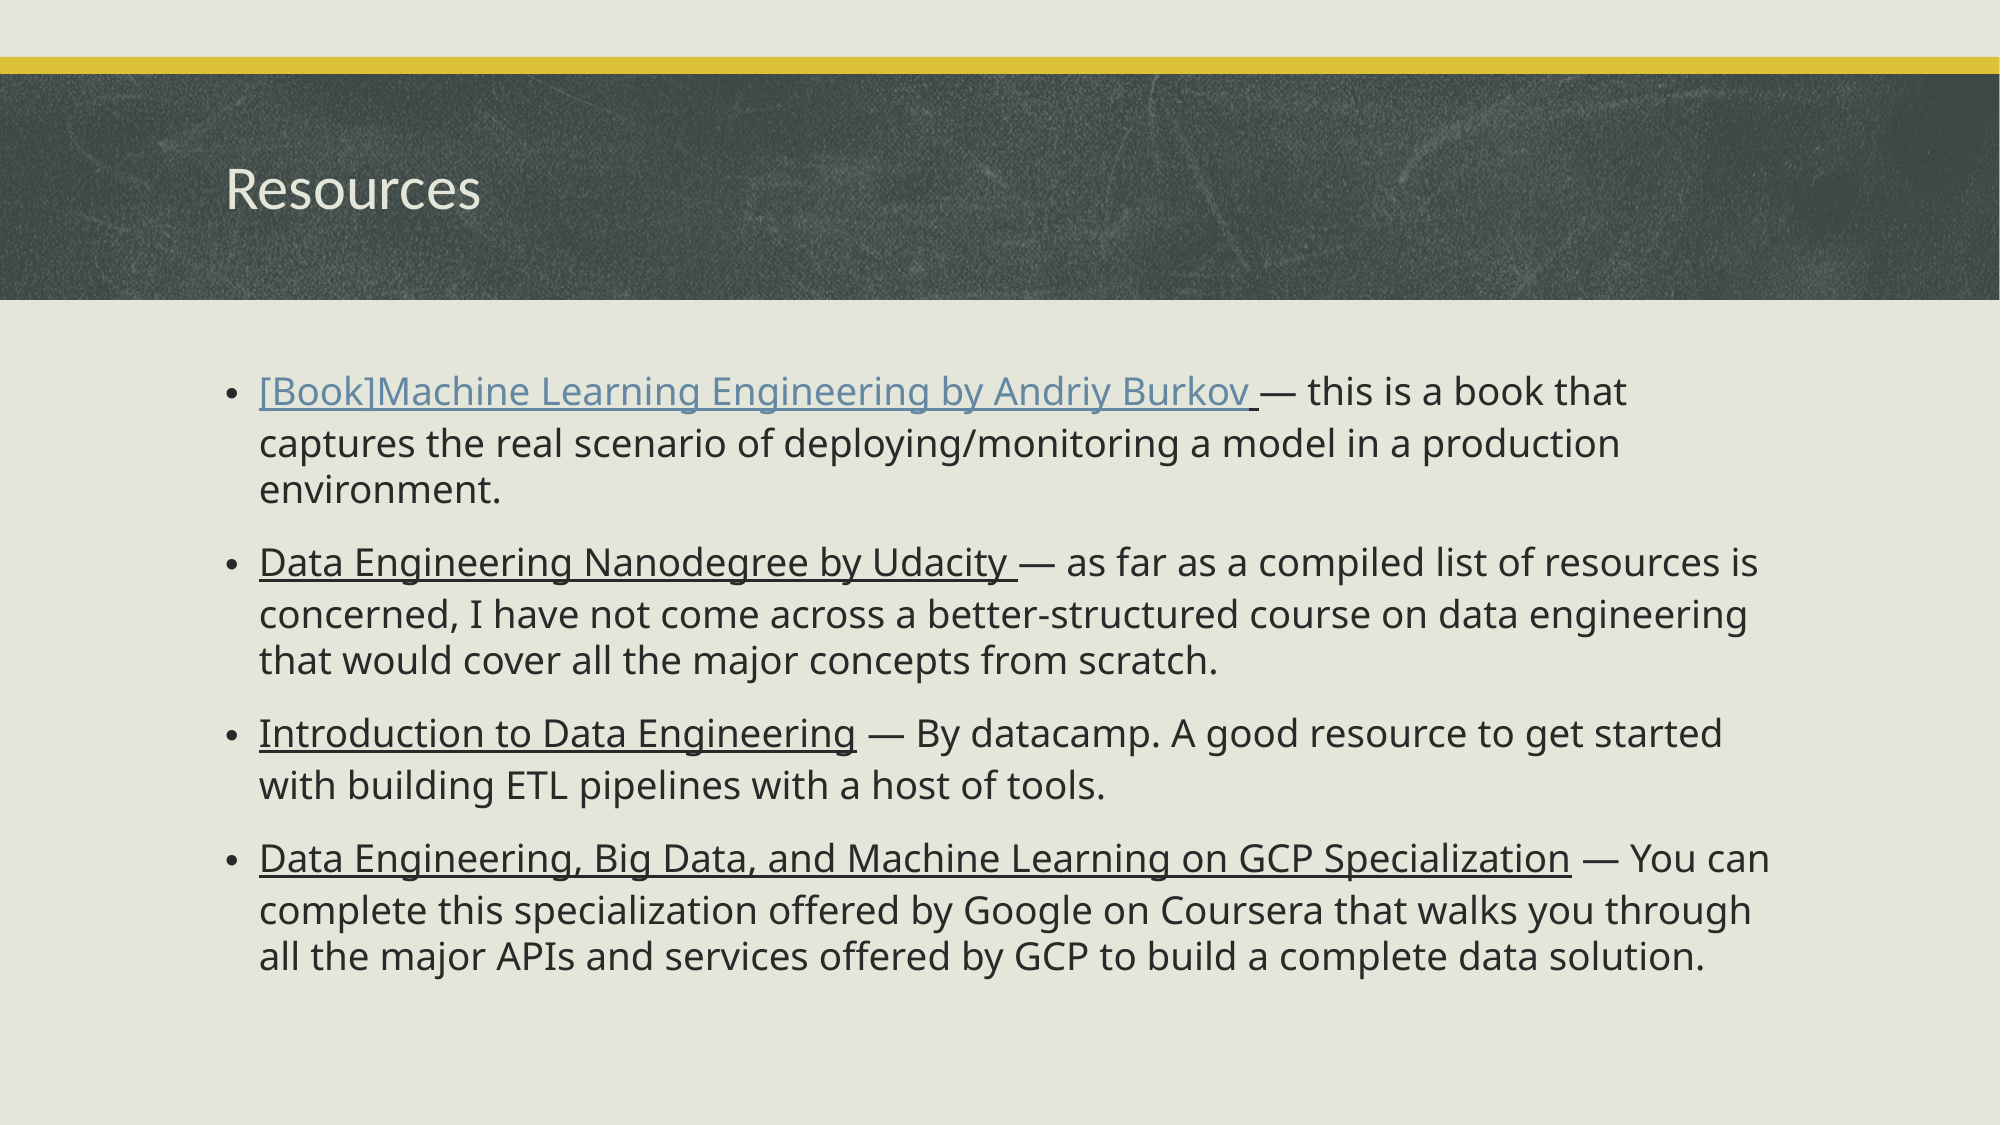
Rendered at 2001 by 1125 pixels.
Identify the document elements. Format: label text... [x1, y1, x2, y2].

list [Book]Machine Learning Engineering by Andriy Burkov — this is a book that captures the real scenario of deploying/monitoring a model in a production environment. Data Engineering Nanodegree by Udacity — as far as a compiled list of resources is concerned, I have not come across a better-structured course on data engineering that would cover all the major concepts from scratch. Introduction to Data Engineering — By datacamp. A good resource to get started with building ETL pipelines with a host of tools. Data Engineering, Big Data, and Machine Learning on GCP Specialization — You can complete this specialization offered by Google on Coursera that walks you through all the major APIs and services offered by GCP to build a complete data solution. [210, 359, 1790, 1014]
picture [0, 74, 2000, 300]
title Resources [210, 76, 1790, 300]
